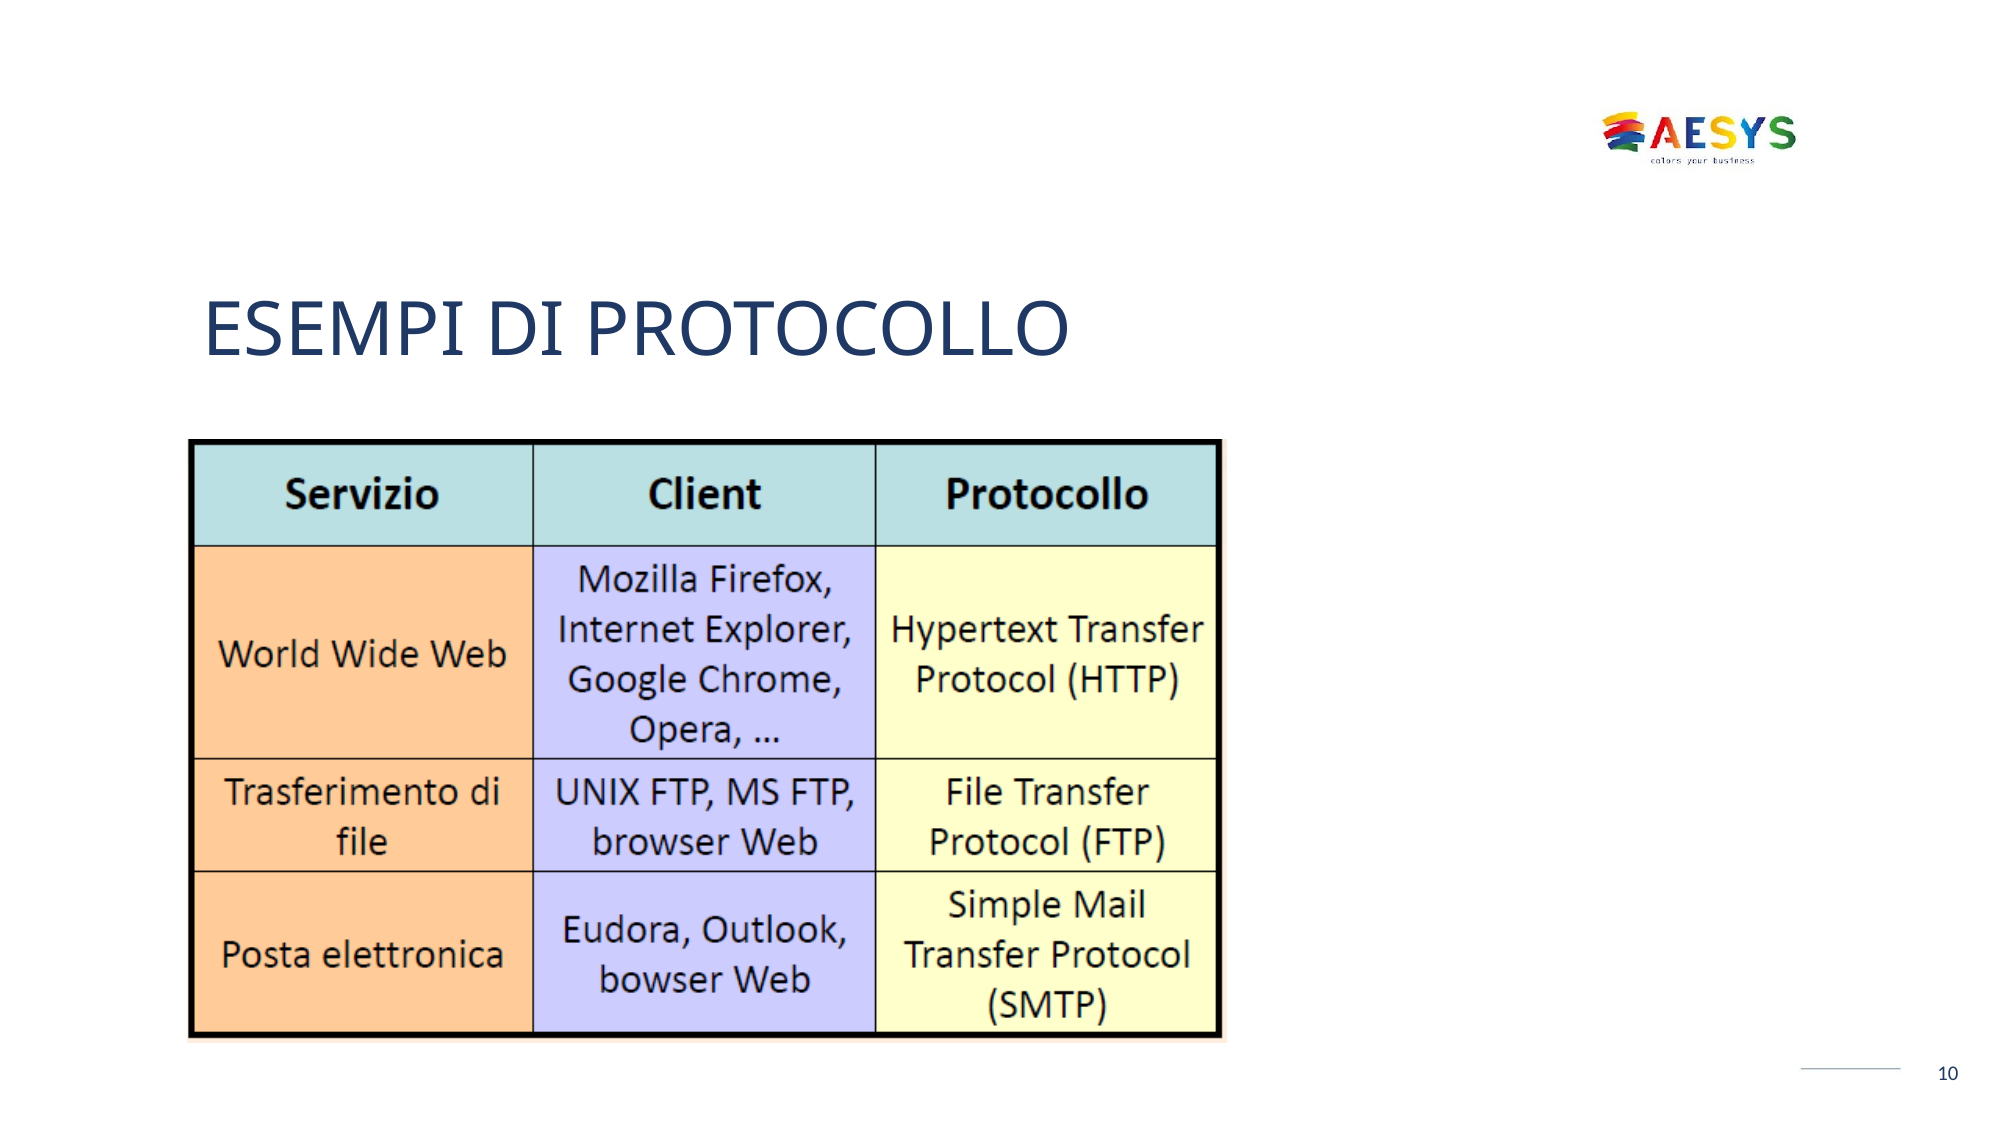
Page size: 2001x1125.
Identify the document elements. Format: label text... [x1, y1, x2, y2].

picture [0, 0, 2001, 1125]
title ESEMPI DI PROTOCOLLO [187, 206, 1488, 390]
slide_number 10 [1412, 1042, 1974, 1102]
